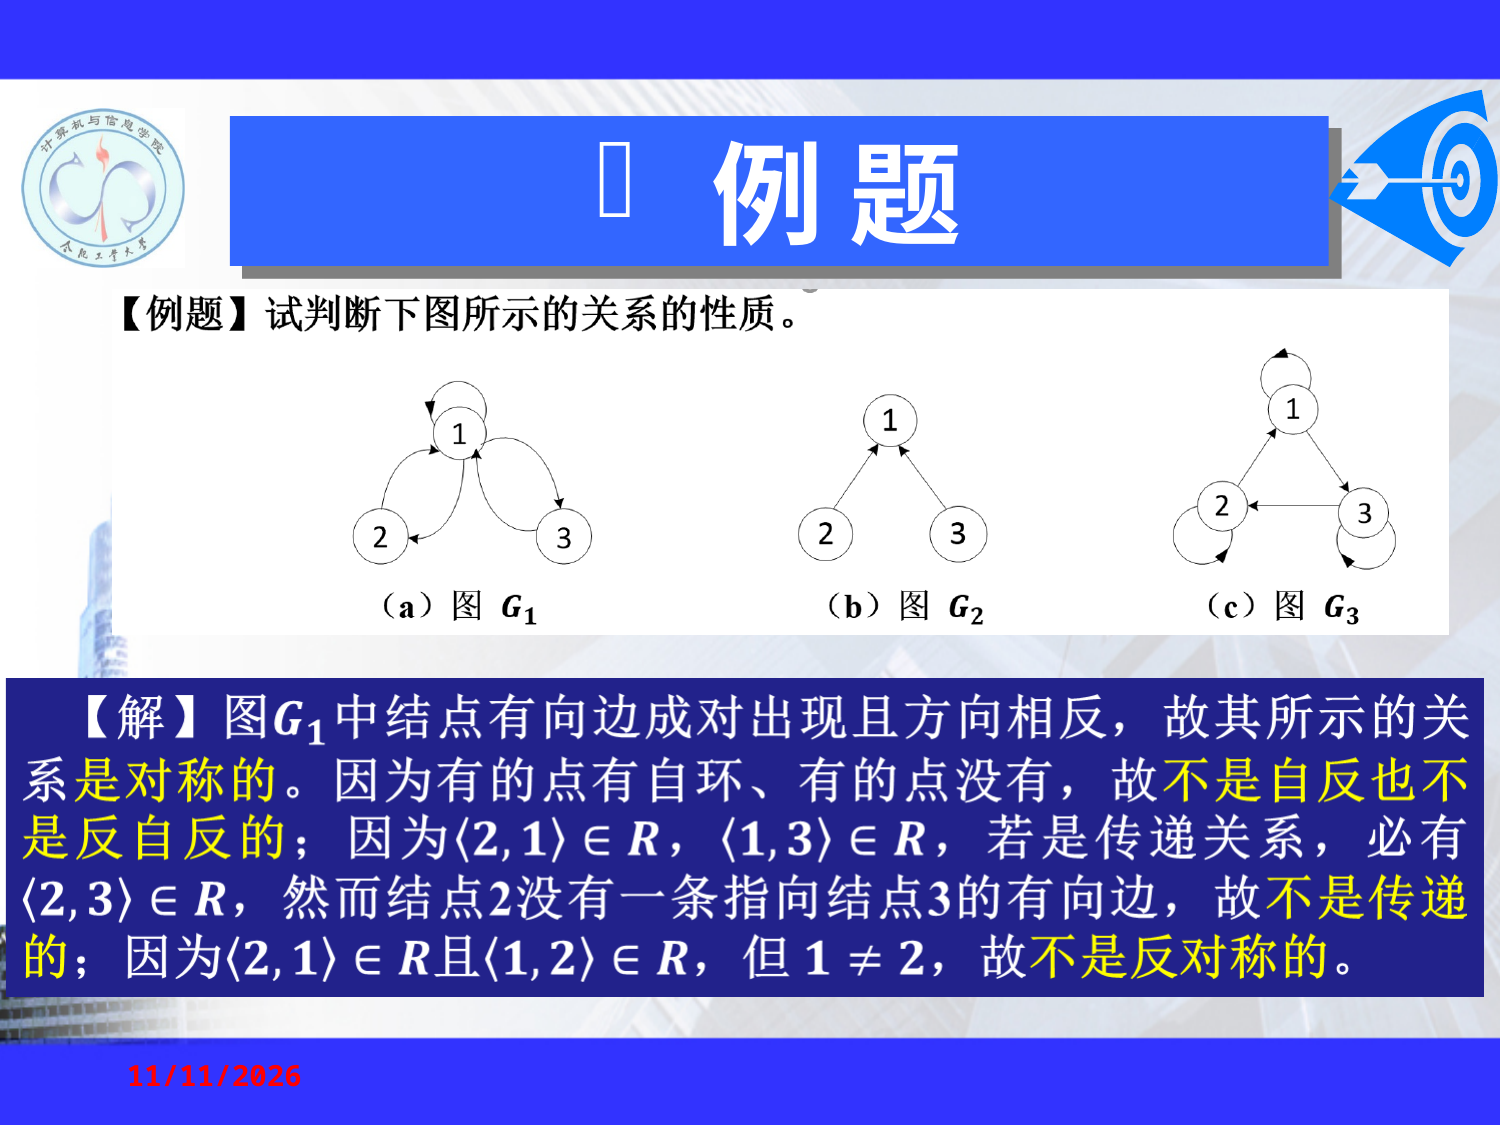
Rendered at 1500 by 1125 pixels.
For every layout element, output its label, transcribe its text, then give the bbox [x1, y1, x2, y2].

text_box 例 题 [229, 116, 1328, 266]
text_box [5, 678, 1484, 997]
picture [0, 0, 1500, 1125]
text_box 2020/9/7 [112, 1049, 425, 1125]
